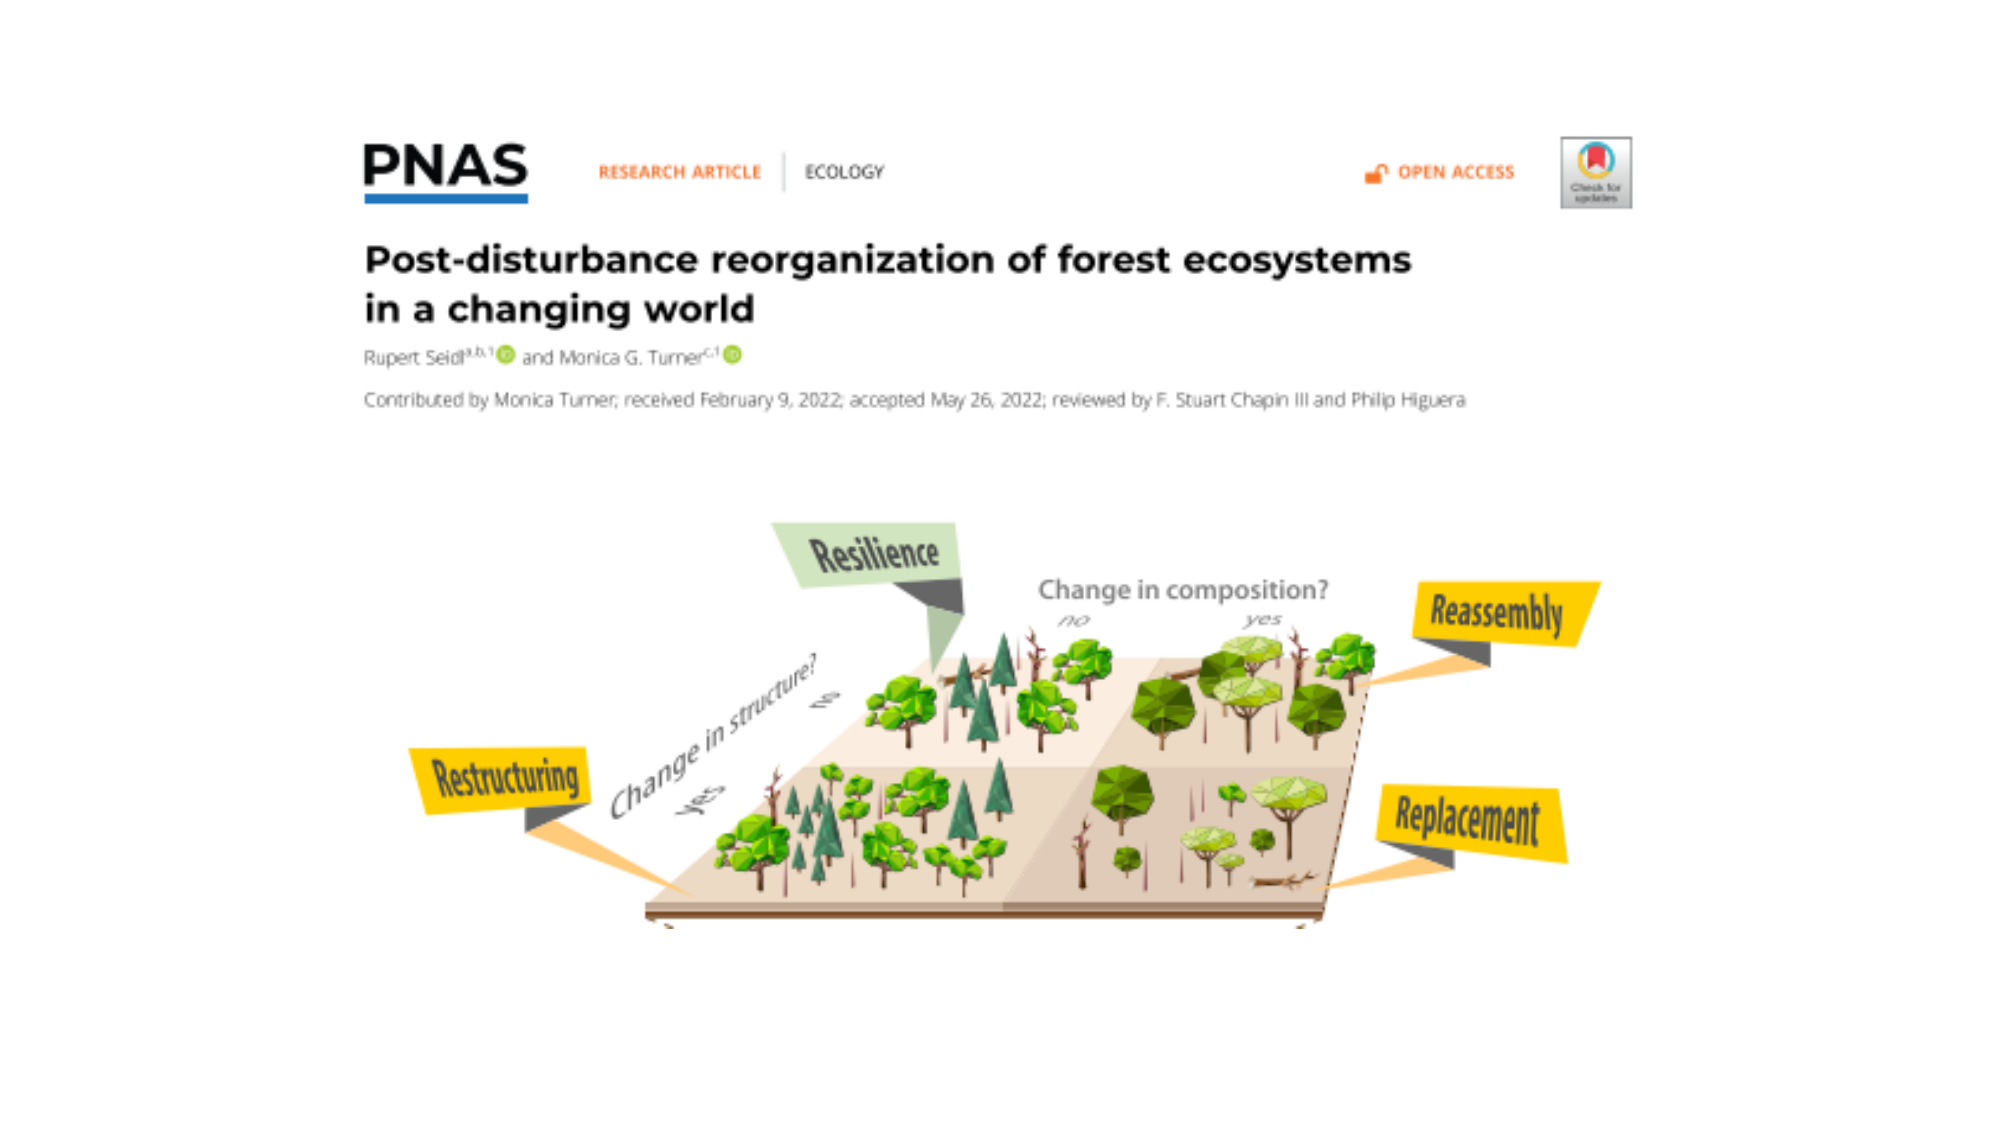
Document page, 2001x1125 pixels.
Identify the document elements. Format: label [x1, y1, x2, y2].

text_box [357, 125, 1643, 929]
